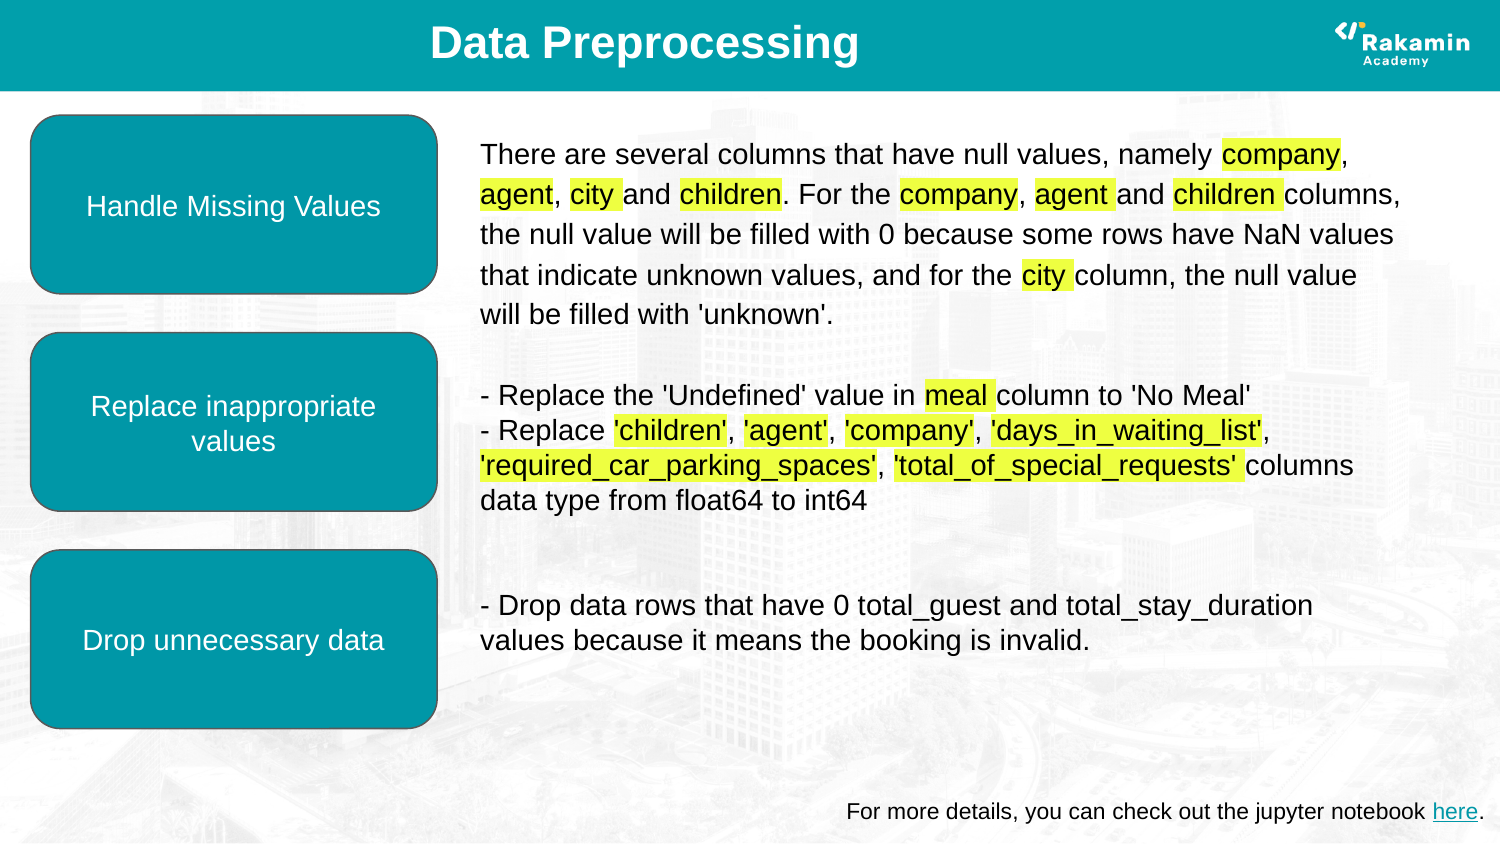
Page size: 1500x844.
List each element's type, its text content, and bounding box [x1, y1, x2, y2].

title Data Preprocessing [0, 0, 1291, 92]
text_box Handle Missing Values [30, 115, 438, 294]
text_box There are several columns that have null values, namely company, agent, city and children. For the company, agent and children columns, the null value will be filled with 0 because some rows have NaN values that indicate unknown values, and for the city column, the null value will be filled with 'unknown'. - Replace the 'Undefined' value in meal column to 'No Meal' - Replace 'children', 'agent', 'company', 'days_in_waiting_list', 'required_car_parking_spaces', 'total_of_special_requests' columns data type from float64 to int64 - Drop data rows that have 0 total_guest and total_stay_duration values because it means the booking is invalid. [465, 115, 1420, 671]
text_box Drop unnecessary data [30, 549, 438, 729]
picture [0, 0, 1500, 844]
text_box For more details, you can check out the jupyter notebook here. [763, 782, 1500, 838]
text_box Replace inappropriate values [30, 332, 438, 512]
